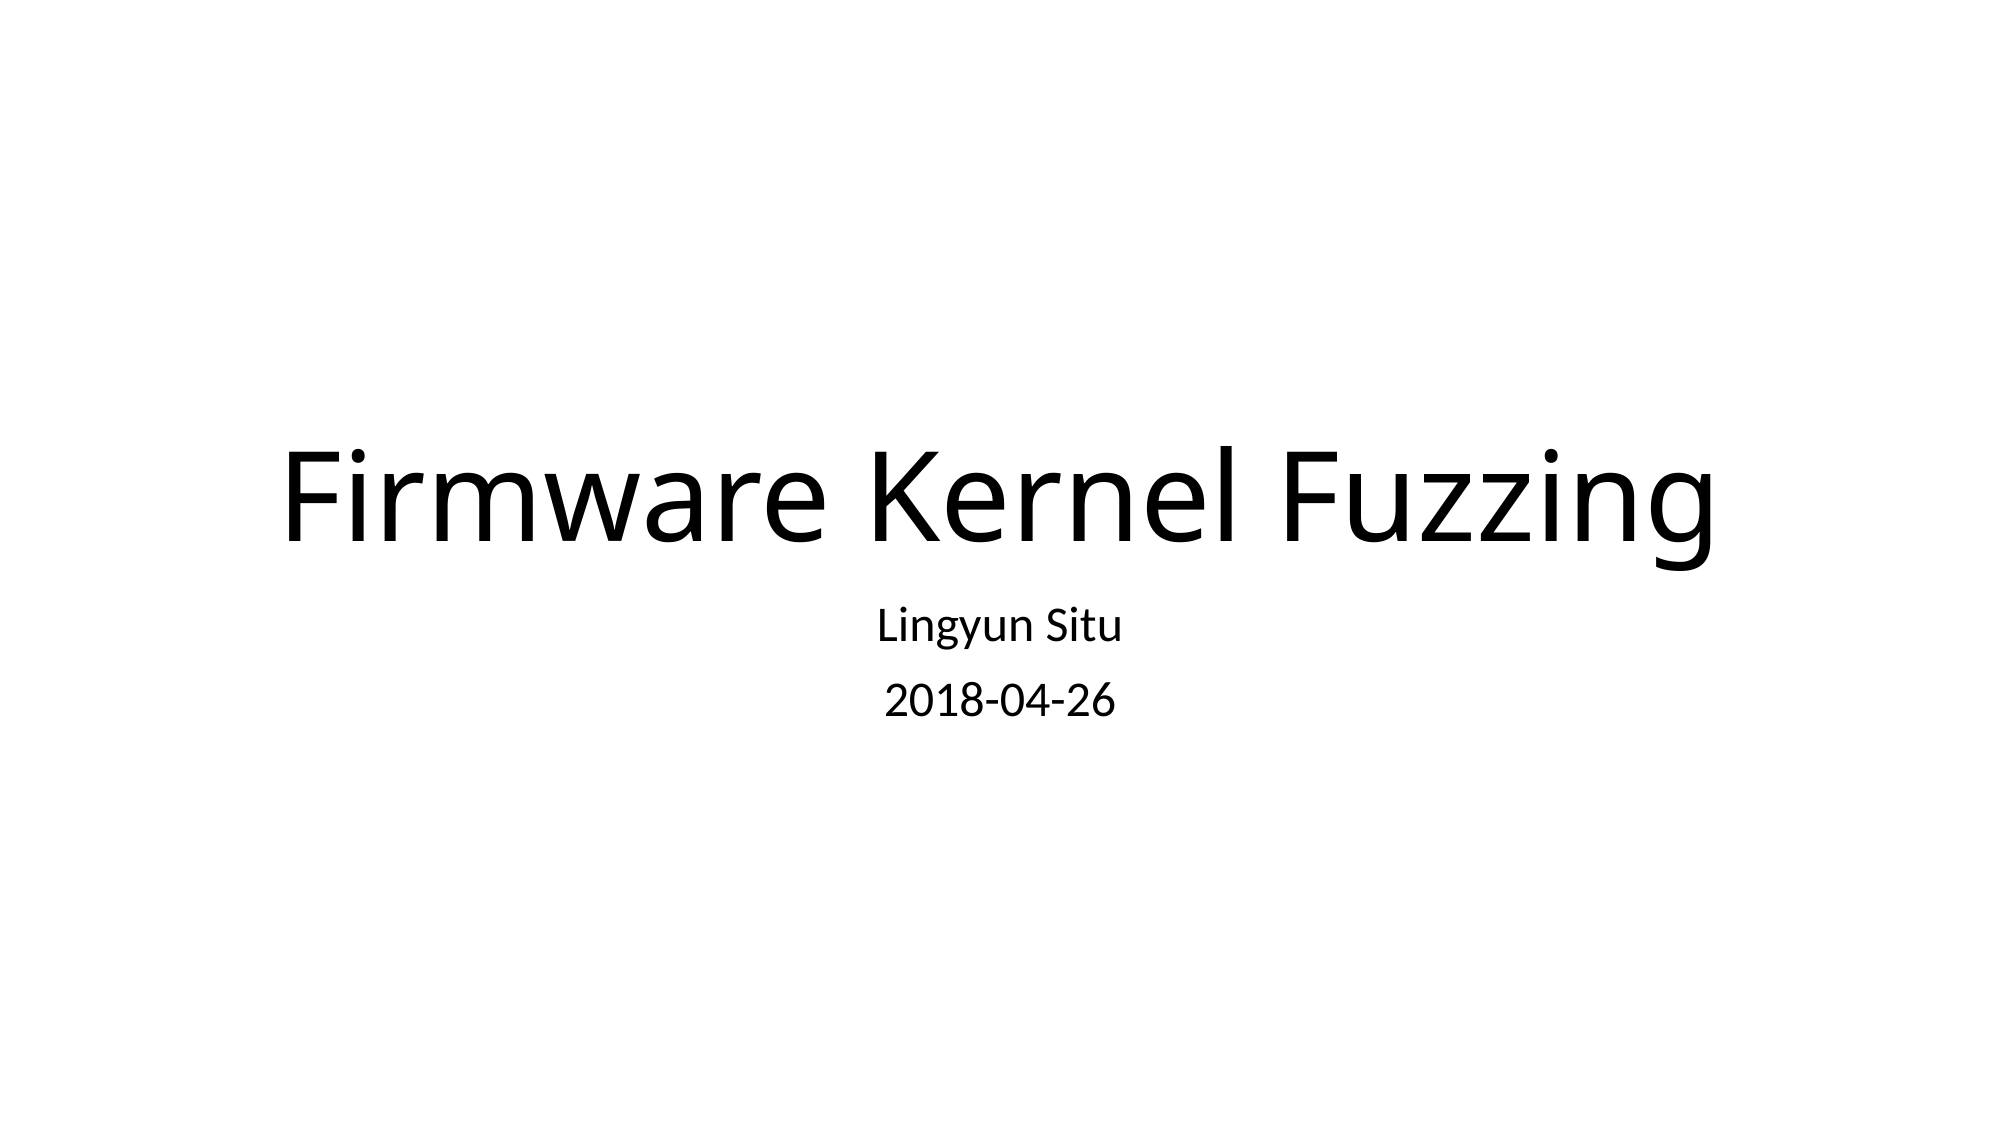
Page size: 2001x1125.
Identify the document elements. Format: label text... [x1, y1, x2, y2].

title Firmware Kernel Fuzzing [249, 184, 1750, 576]
subtitle Lingyun Situ 2018-04-26 [249, 590, 1750, 863]
